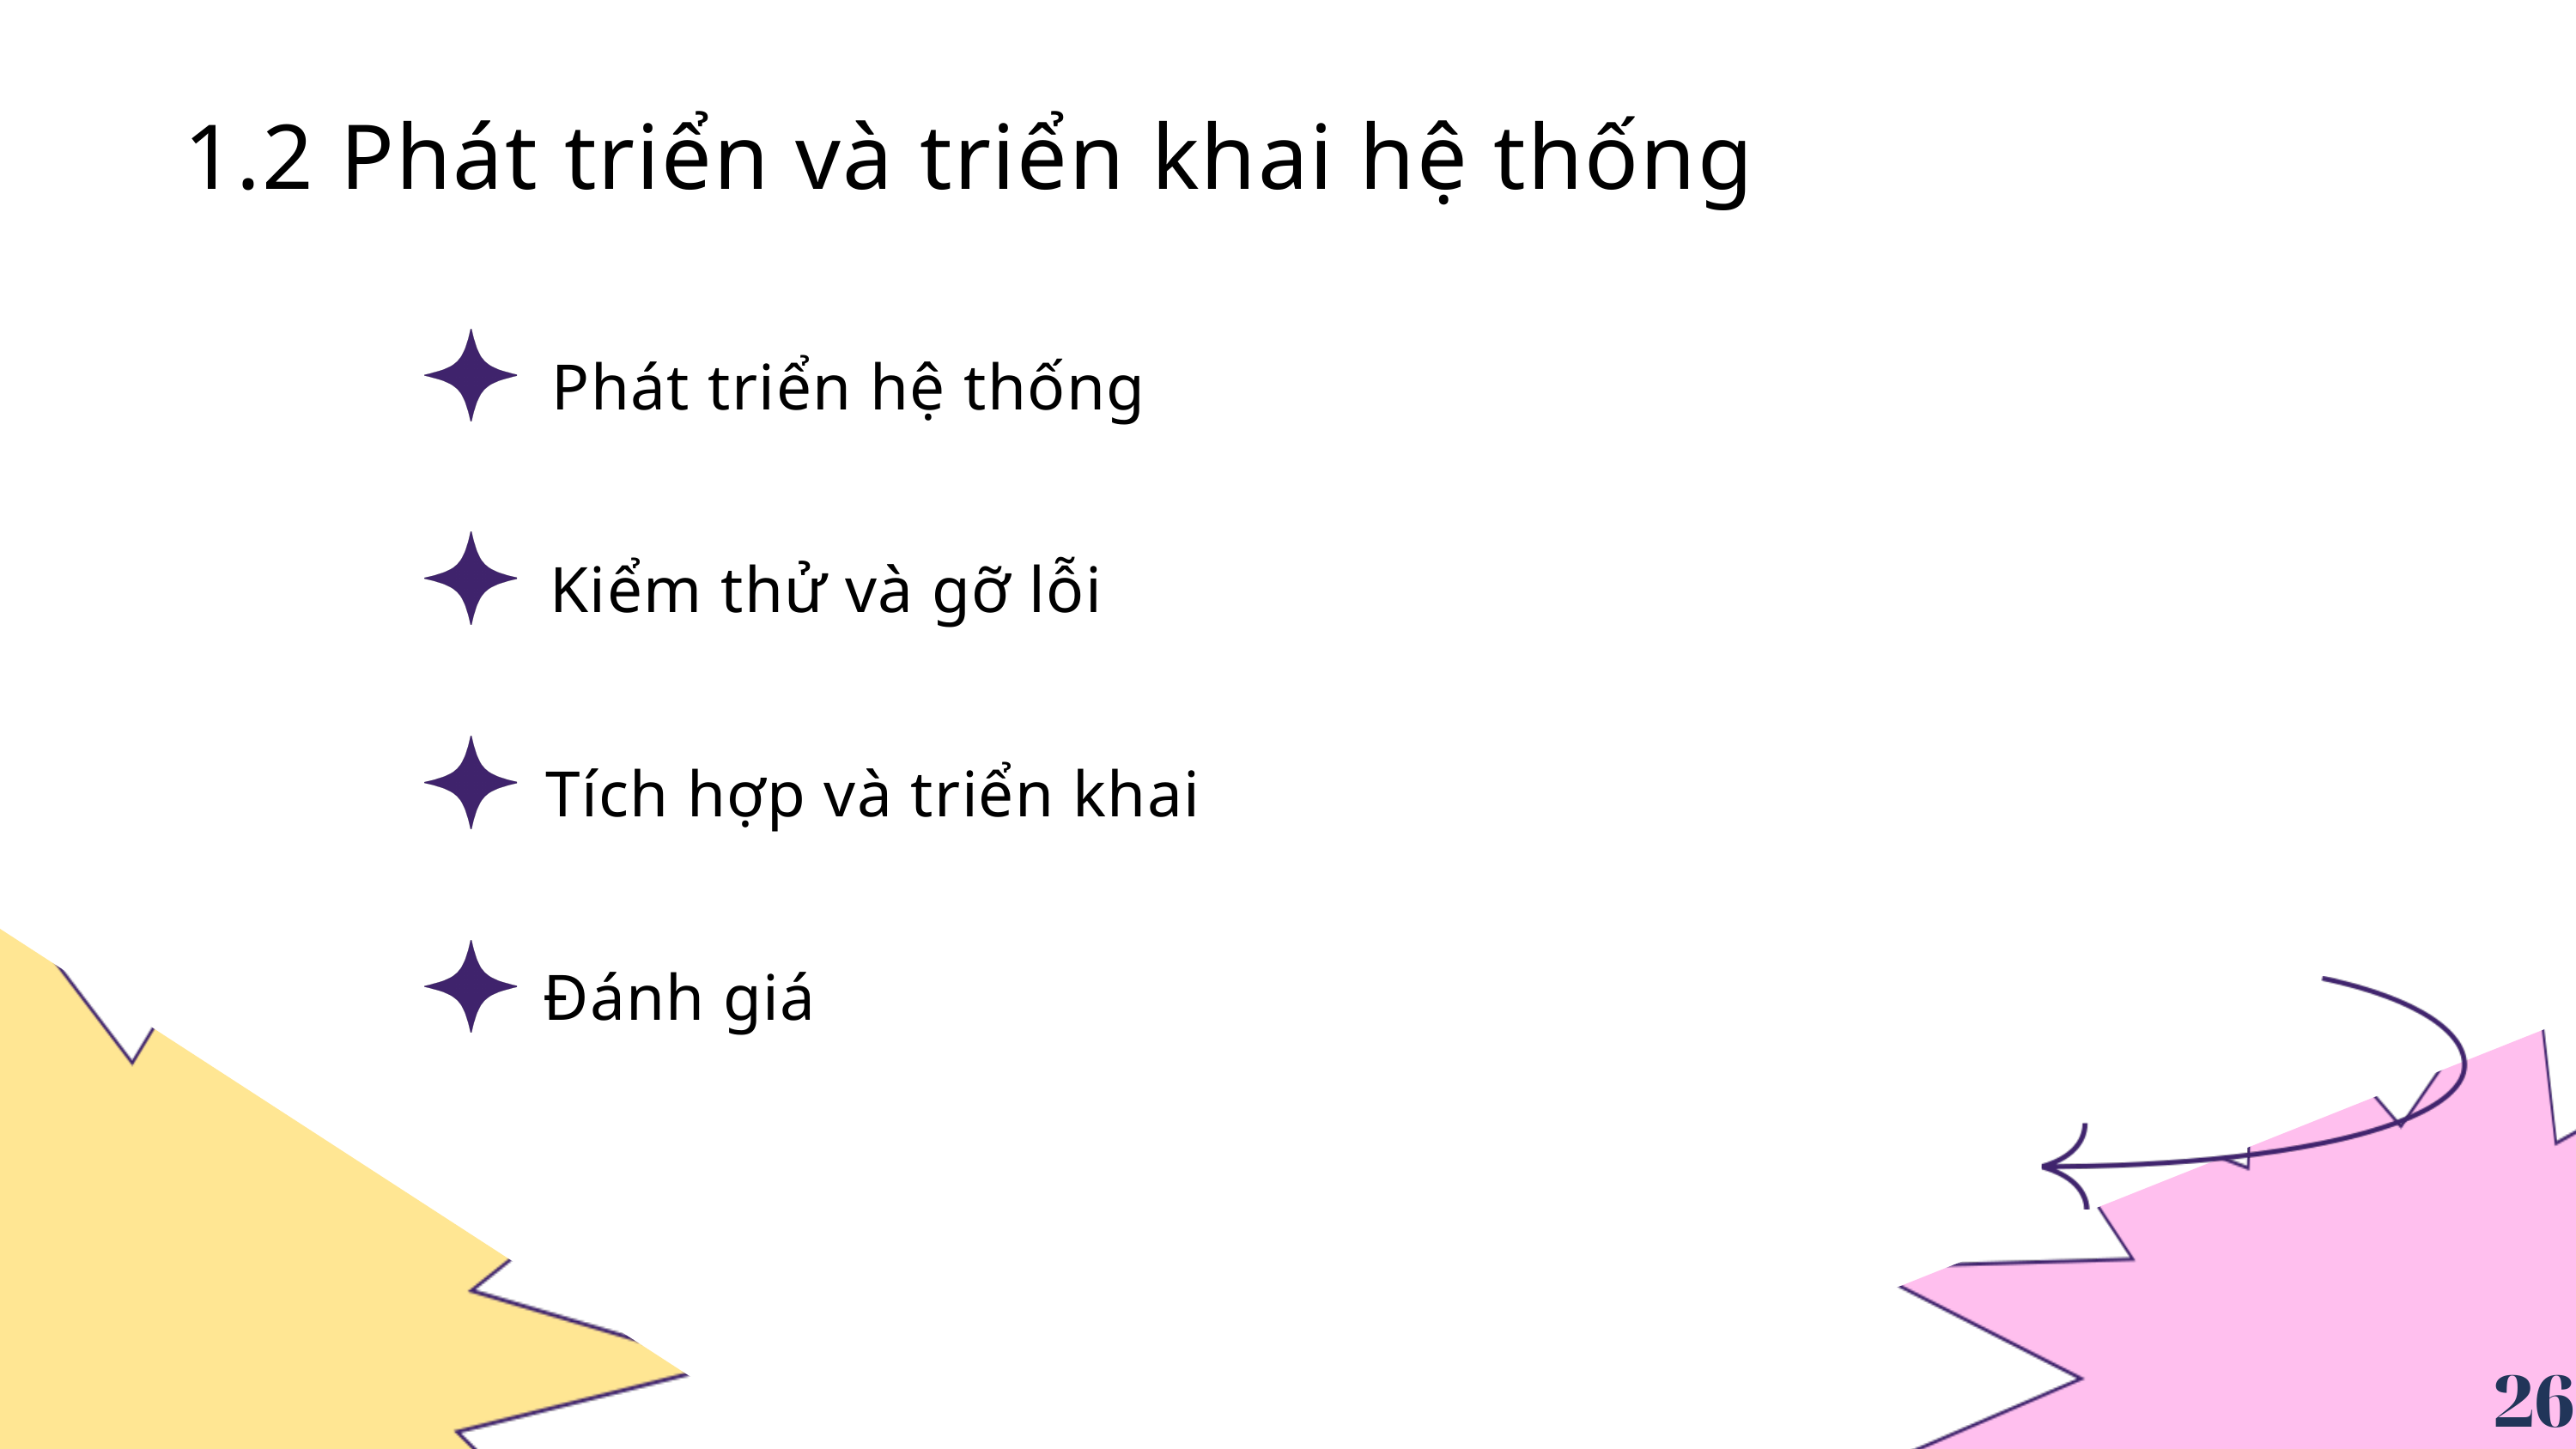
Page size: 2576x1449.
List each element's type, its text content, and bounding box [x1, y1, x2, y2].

text_box 1.2 Phát triển và triển khai hệ thống [134, 73, 1832, 208]
text_box [424, 329, 518, 422]
text_box [424, 531, 518, 625]
text_box [1831, 1016, 2576, 1449]
text_box Phát triển hệ thống [527, 328, 1170, 422]
text_box Tích hợp và triển khai [523, 735, 1224, 830]
text_box [0, 928, 731, 1449]
text_box [424, 736, 518, 829]
text_box 26 [2494, 1341, 2575, 1442]
text_box Đánh giá [531, 939, 829, 1034]
text_box Kiểm thử và gỡ lỗi [531, 531, 1122, 626]
text_box [2041, 976, 2469, 1210]
text_box [424, 940, 518, 1034]
